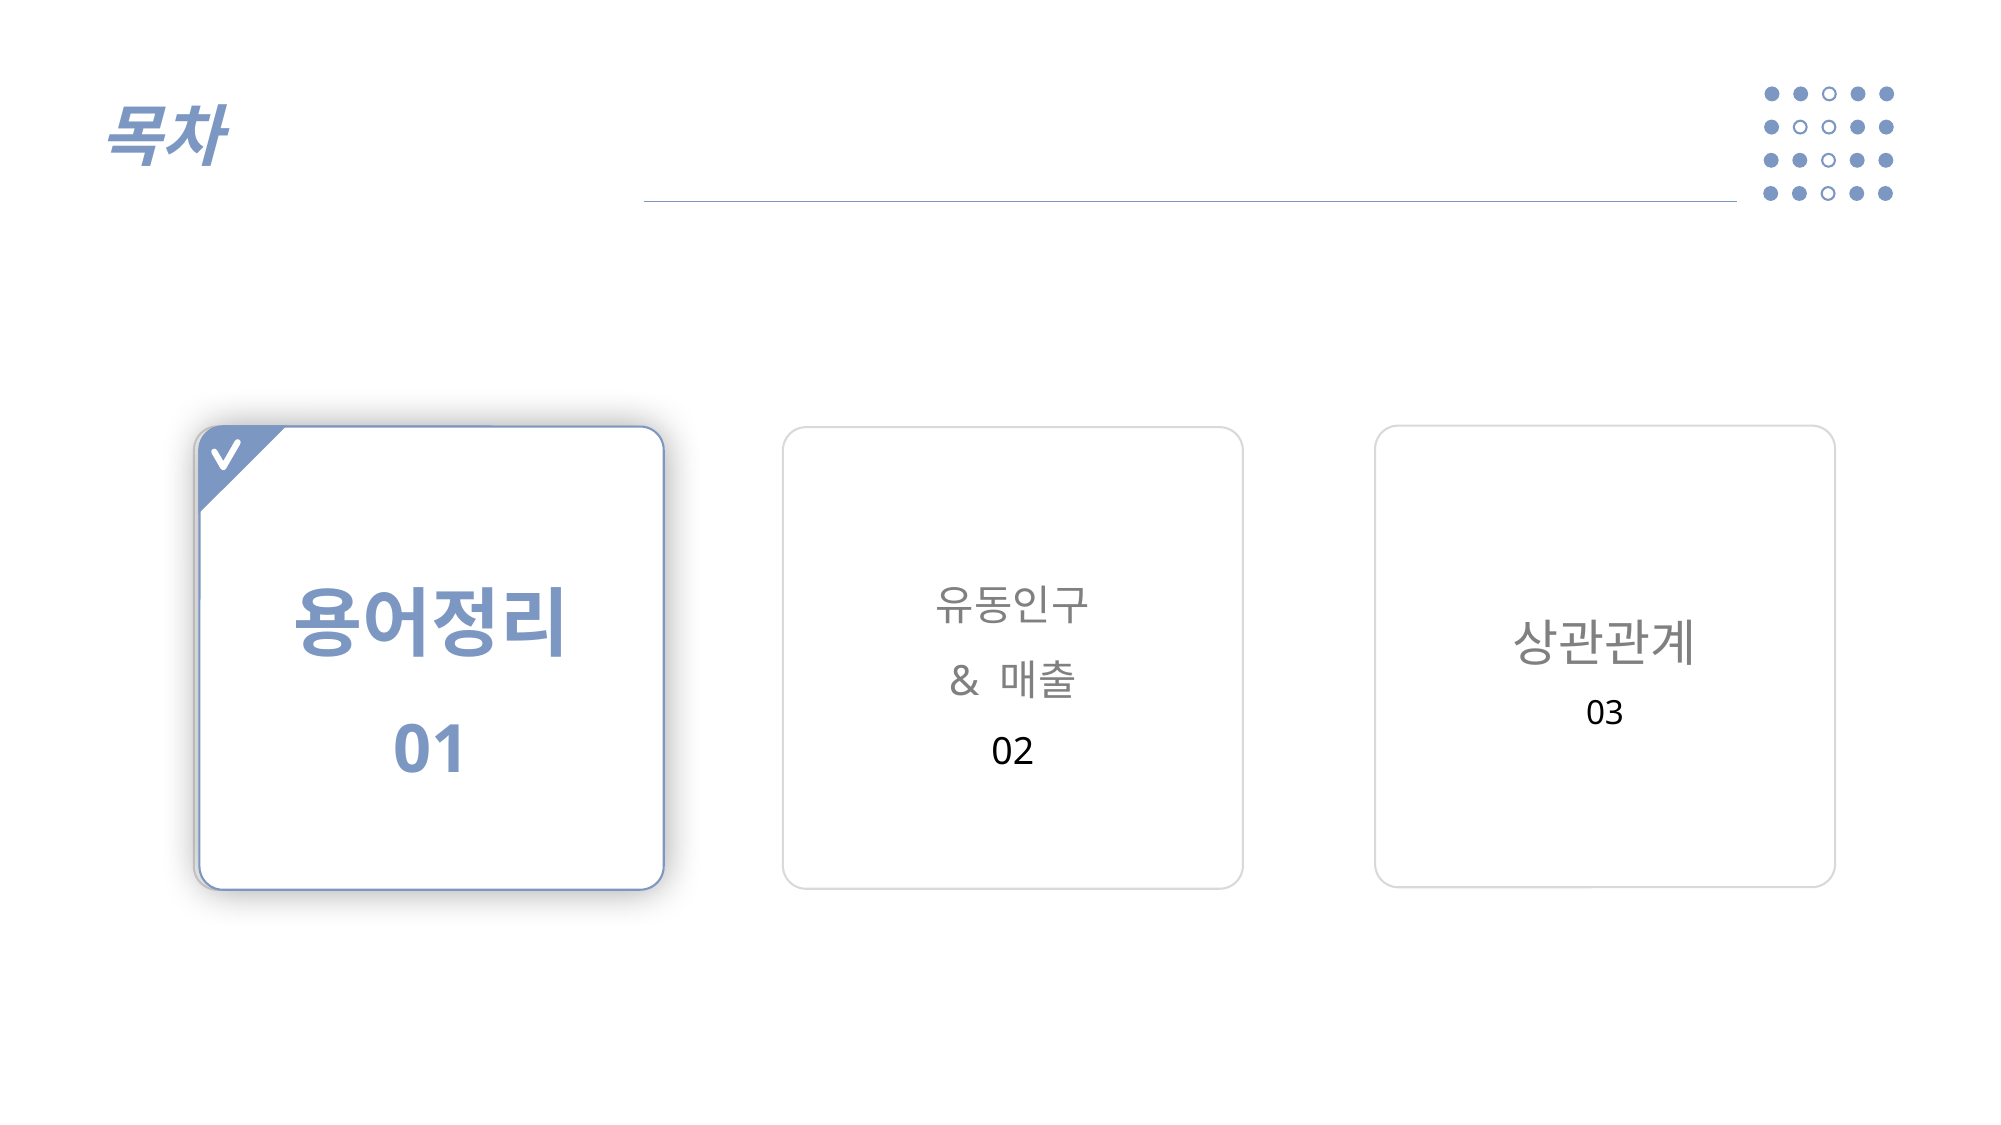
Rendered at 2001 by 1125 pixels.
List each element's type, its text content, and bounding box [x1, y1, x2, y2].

text_box [1850, 86, 1866, 102]
text_box [1878, 119, 1894, 135]
text_box [1763, 152, 1779, 168]
text_box [1793, 86, 1809, 102]
text_box [1763, 185, 1779, 201]
text_box 유동인구 & 매출 02 [781, 426, 1244, 890]
text_box [1821, 119, 1837, 135]
text_box [1791, 185, 1807, 201]
text_box [1850, 119, 1866, 135]
text_box [1877, 185, 1893, 201]
text_box [1849, 152, 1865, 168]
text_box [1878, 152, 1894, 168]
text_box [1879, 86, 1895, 102]
text_box [1820, 185, 1836, 201]
text_box [1849, 185, 1865, 201]
text_box [1821, 152, 1837, 168]
text_box [1764, 86, 1780, 102]
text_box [193, 426, 665, 890]
text_box 상관관계관계 03 [1374, 424, 1837, 889]
text_box 목차 [85, 46, 1028, 182]
text_box [1792, 152, 1808, 168]
text_box [1792, 119, 1808, 135]
text_box [1821, 86, 1837, 102]
text_box [1764, 119, 1780, 135]
